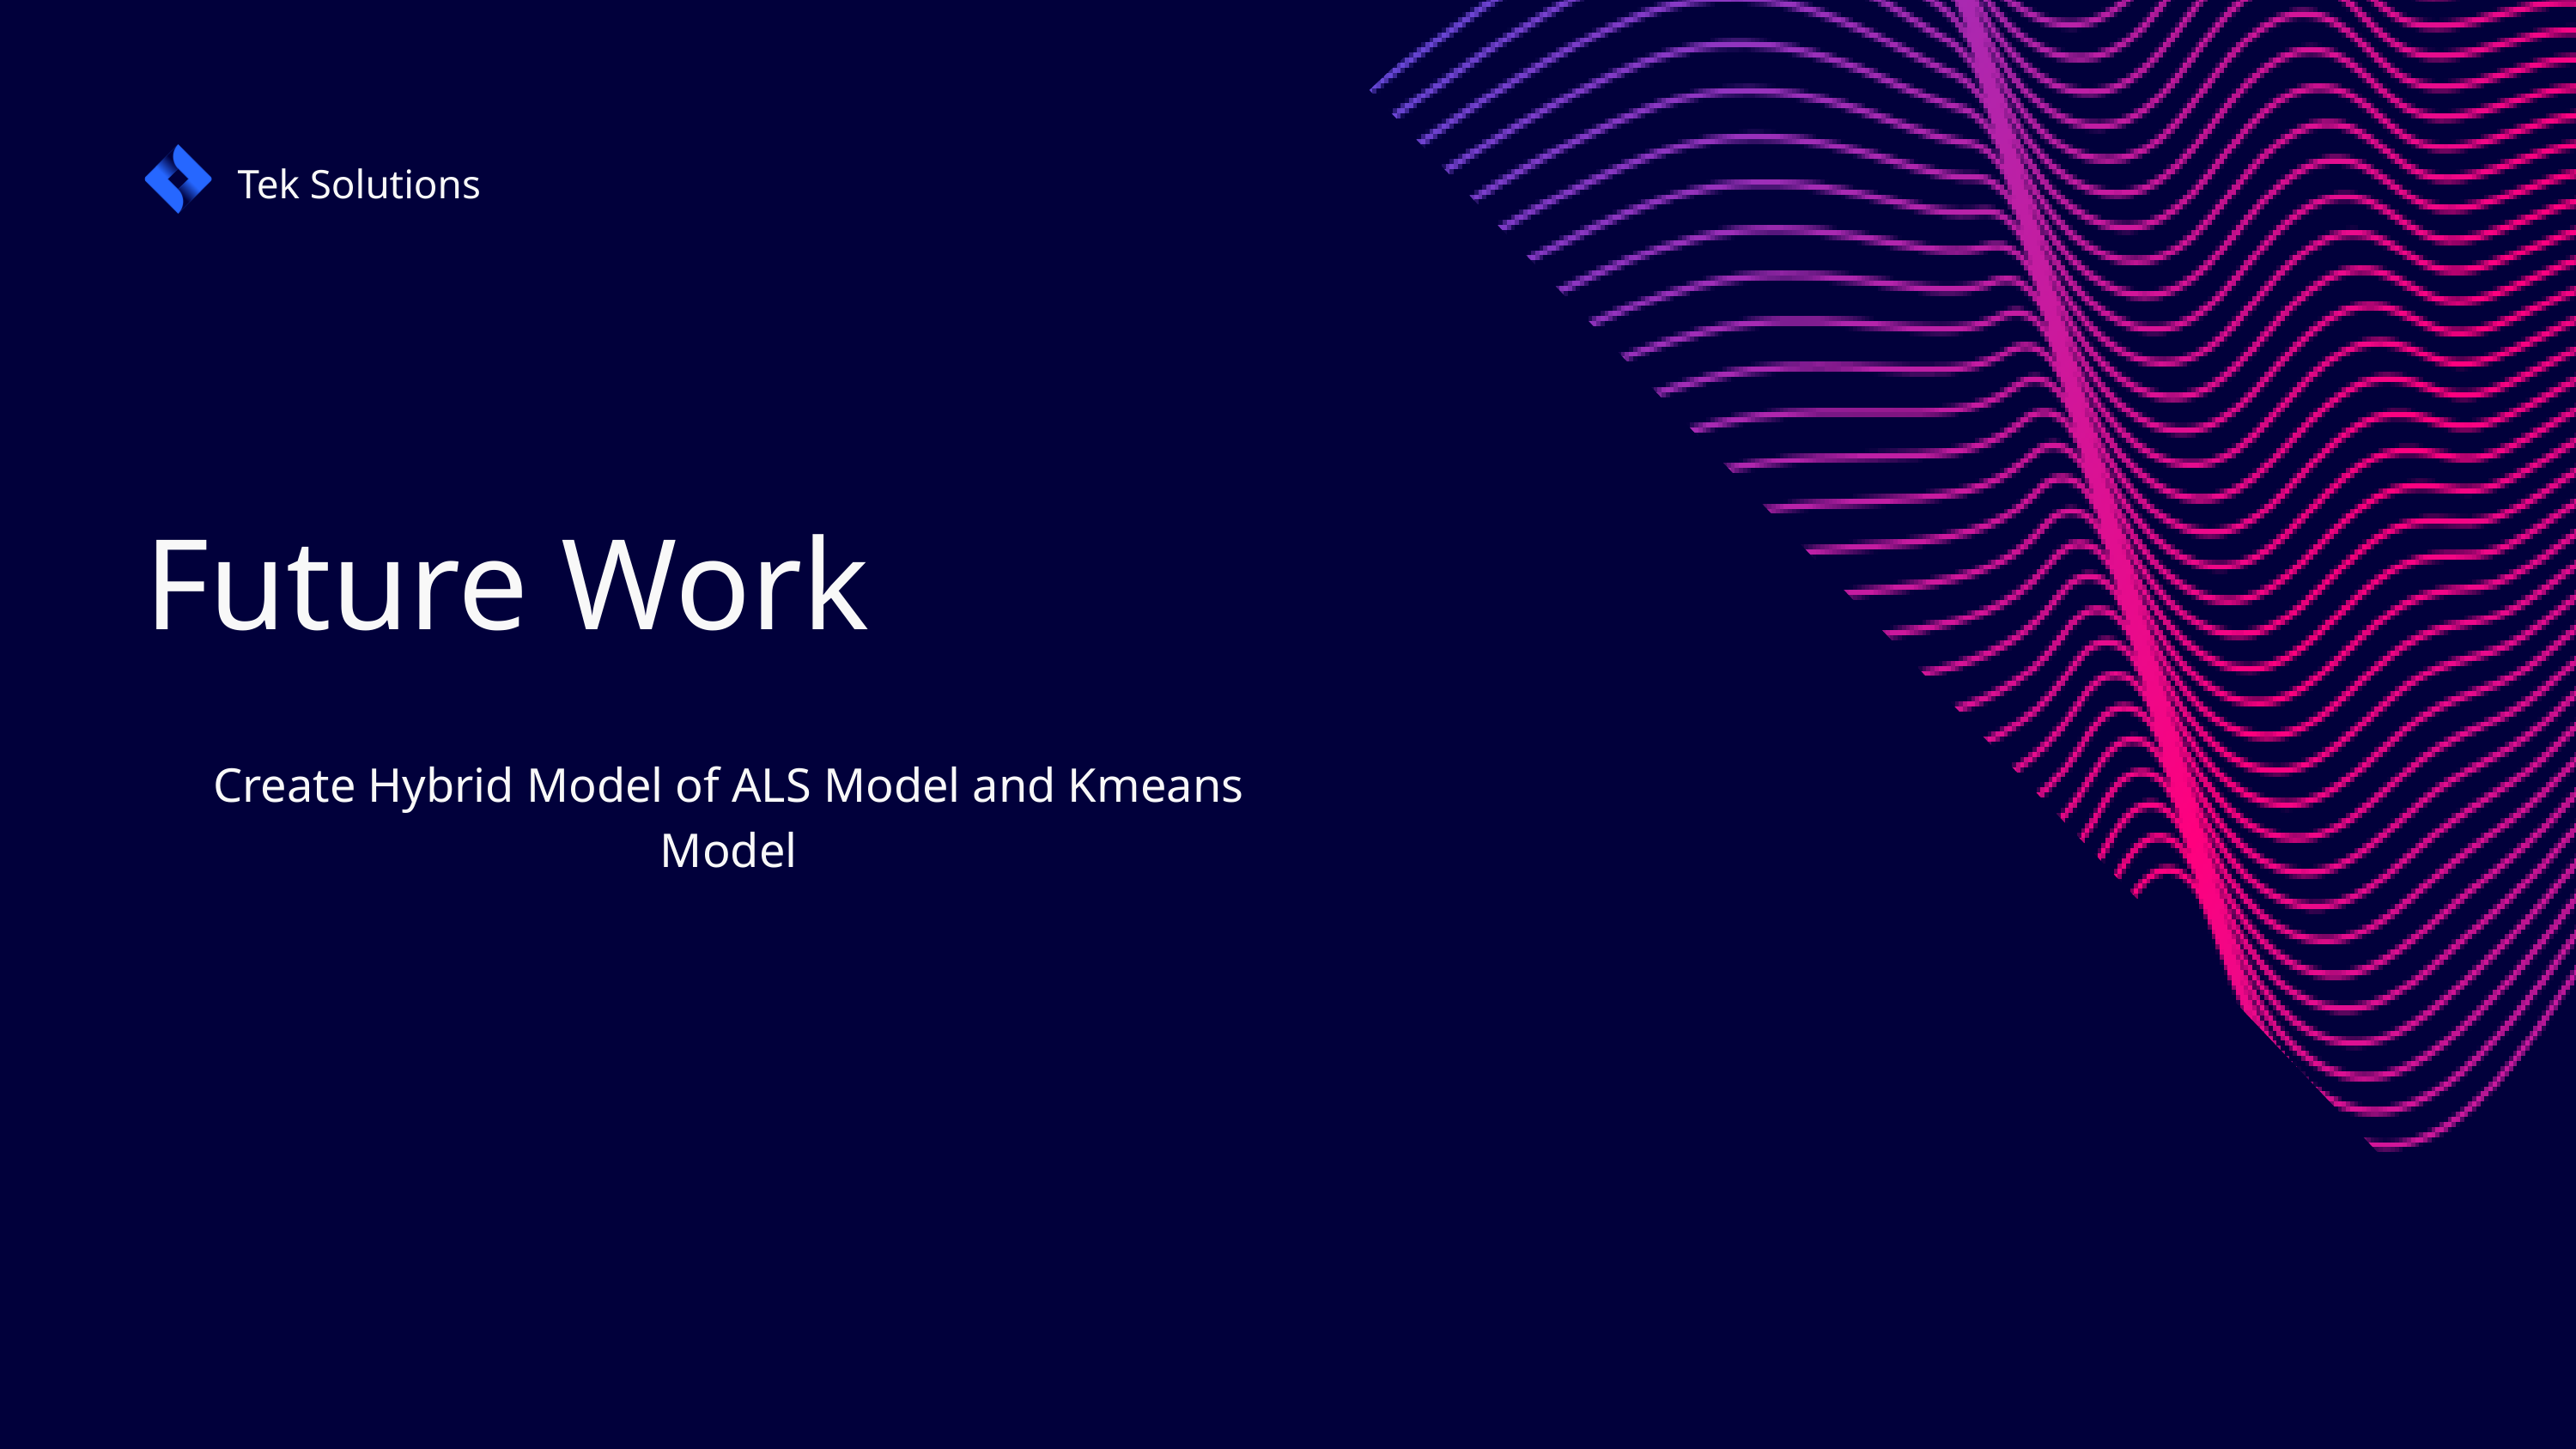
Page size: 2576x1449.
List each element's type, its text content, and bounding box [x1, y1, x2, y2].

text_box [144, 144, 696, 215]
text_box Create Hybrid Model of ALS Model and Kmeans Model [144, 746, 1313, 877]
text_box [1369, 0, 2576, 1249]
text_box Future Work [144, 505, 1245, 656]
